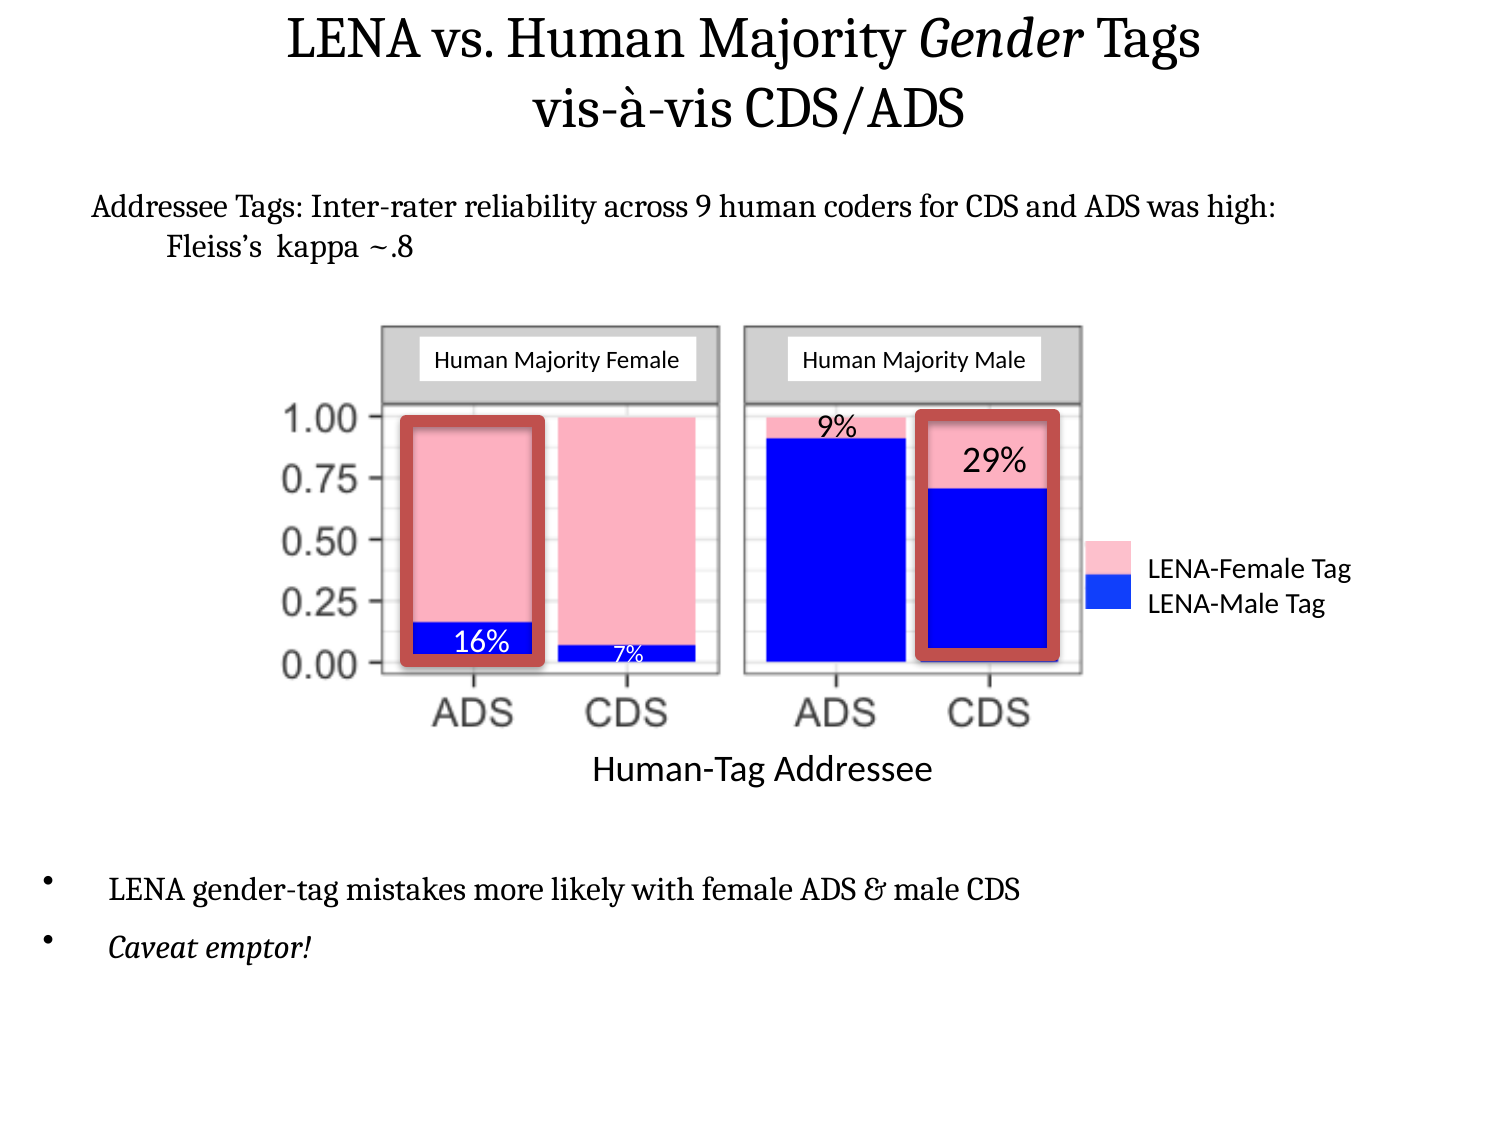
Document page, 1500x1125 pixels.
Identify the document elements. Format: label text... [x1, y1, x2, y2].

text_box Addressee Tags: Inter-rater reliability across 9 human coders for CDS and ADS was high: Fleiss’s kappa ~.8 [76, 176, 1459, 272]
text_box LENA gender-tag mistakes more likely with female ADS & male CDS Caveat emptor! [0, 831, 1500, 1013]
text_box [279, 301, 1370, 797]
title LENA vs. Human Majority Gender Tags vis-à-vis CDS/ADS [145, 12, 1354, 127]
